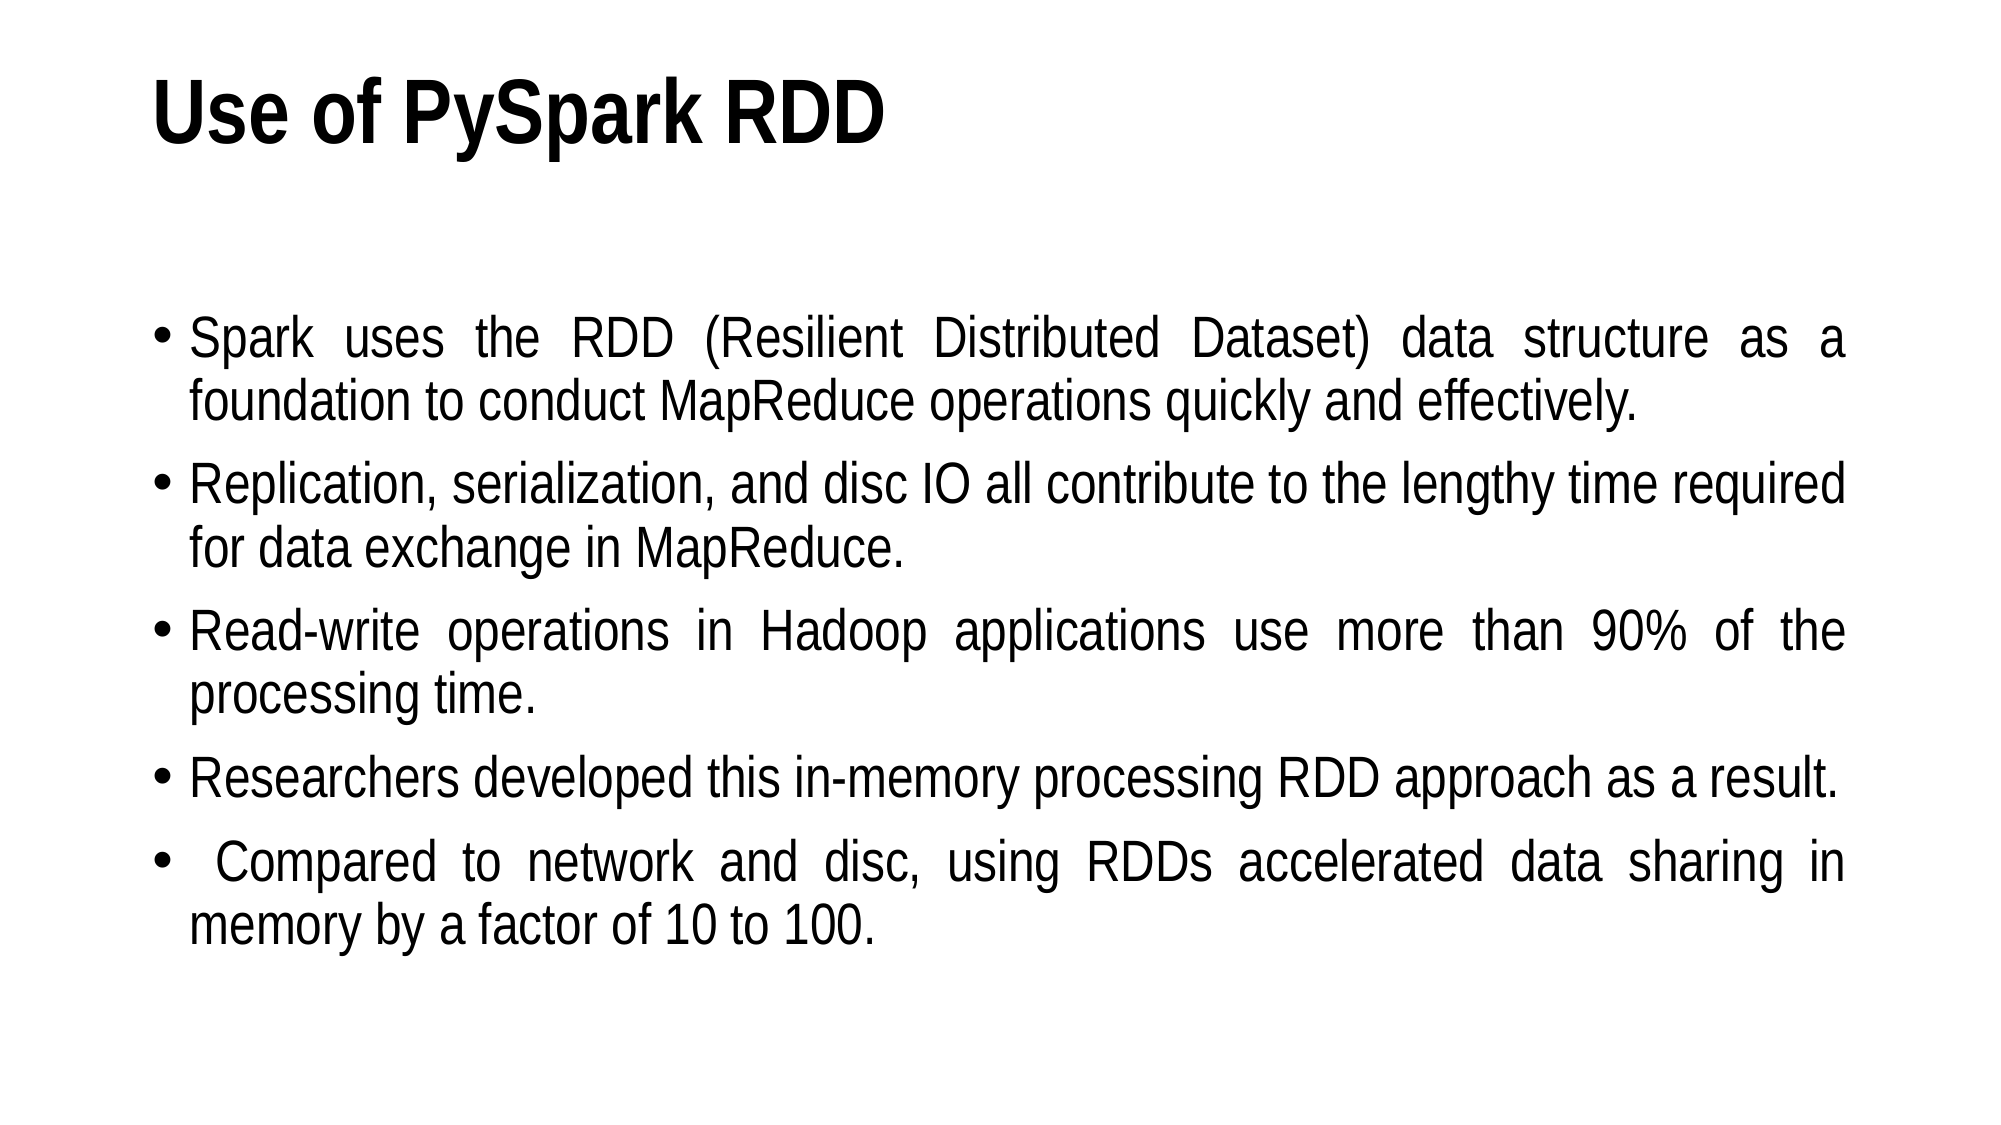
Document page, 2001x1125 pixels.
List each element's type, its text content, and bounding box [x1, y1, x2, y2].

title Use of PySpark RDD [137, 59, 1863, 278]
list Spark uses the RDD (Resilient Distributed Dataset) data structure as a foundation to conduct MapReduce operations quickly and effectively. Replication, serialization, and disc IO all contribute to the lengthy time required for data exchange in MapReduce. Read-write operations in Hadoop applications use more than 90% of the processing time. Researchers developed this in-memory processing RDD approach as a result. Compared to network and disc, using RDDs accelerated data sharing in memory by a factor of 10 to 100. [137, 299, 1863, 1014]
